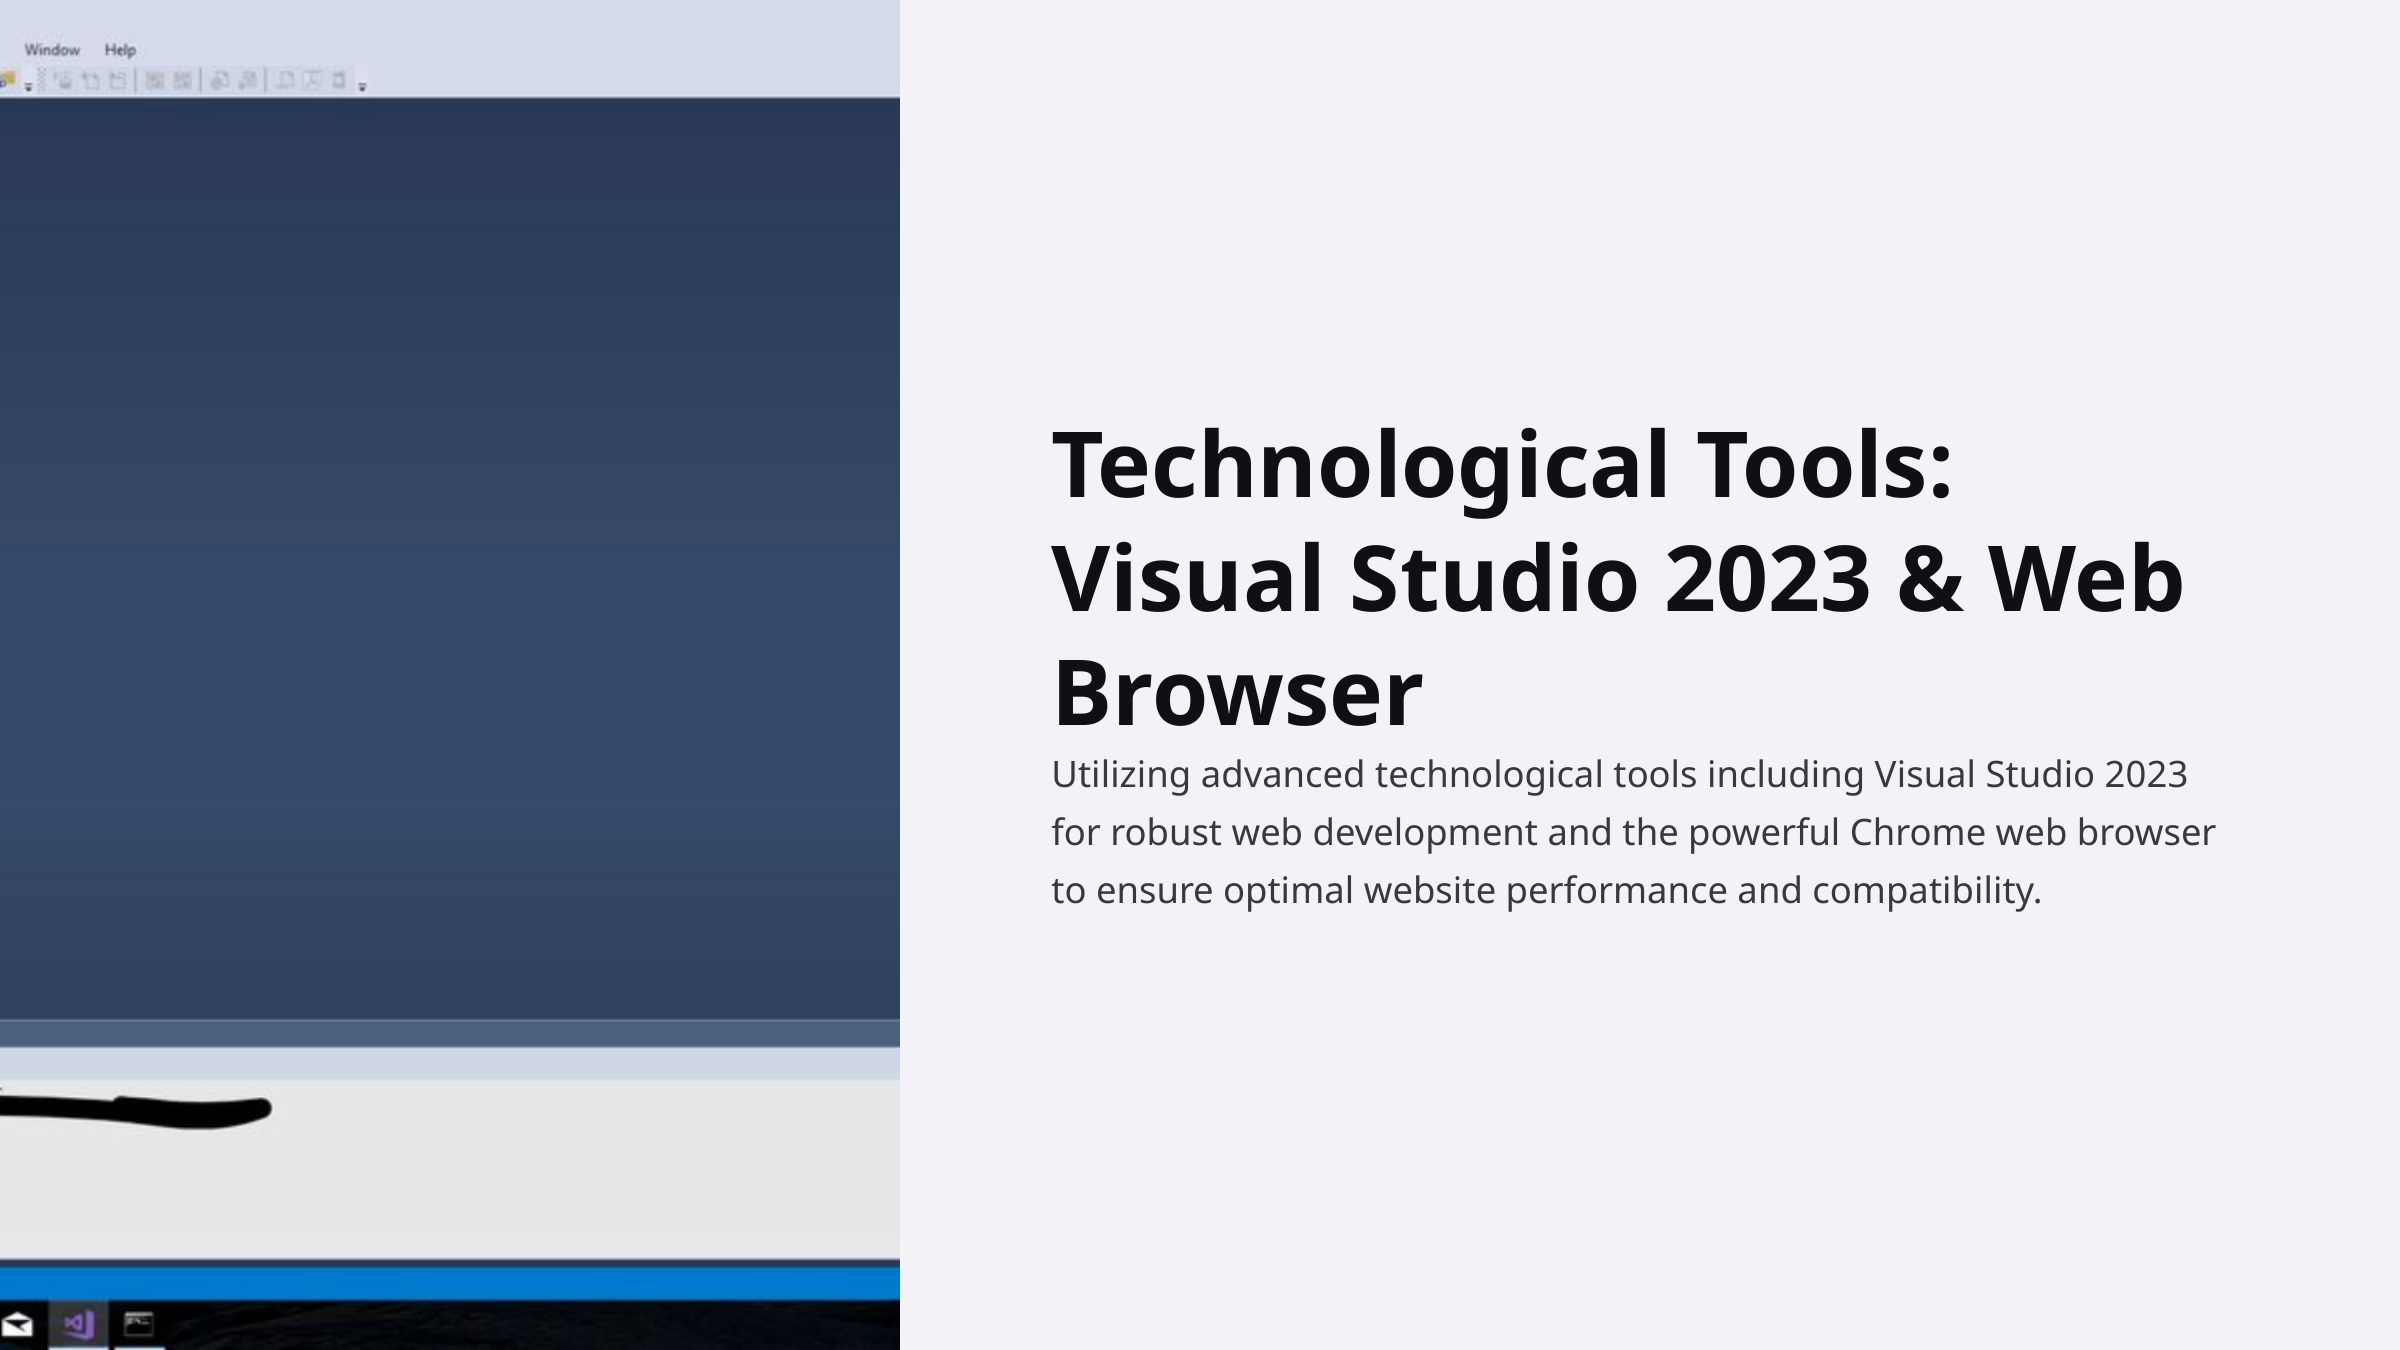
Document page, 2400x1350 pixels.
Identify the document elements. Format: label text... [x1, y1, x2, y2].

text_box [900, 0, 2400, 1350]
text_box Technological Tools: Visual Studio 2023 & Web Browser [1036, 394, 2264, 623]
picture [0, 0, 900, 1350]
text_box Utilizing advanced technological tools including Visual Studio 2023 for robust web development and the powerful Chrome web browser to ensure optimal website performance and compatibility. [1036, 728, 2264, 904]
